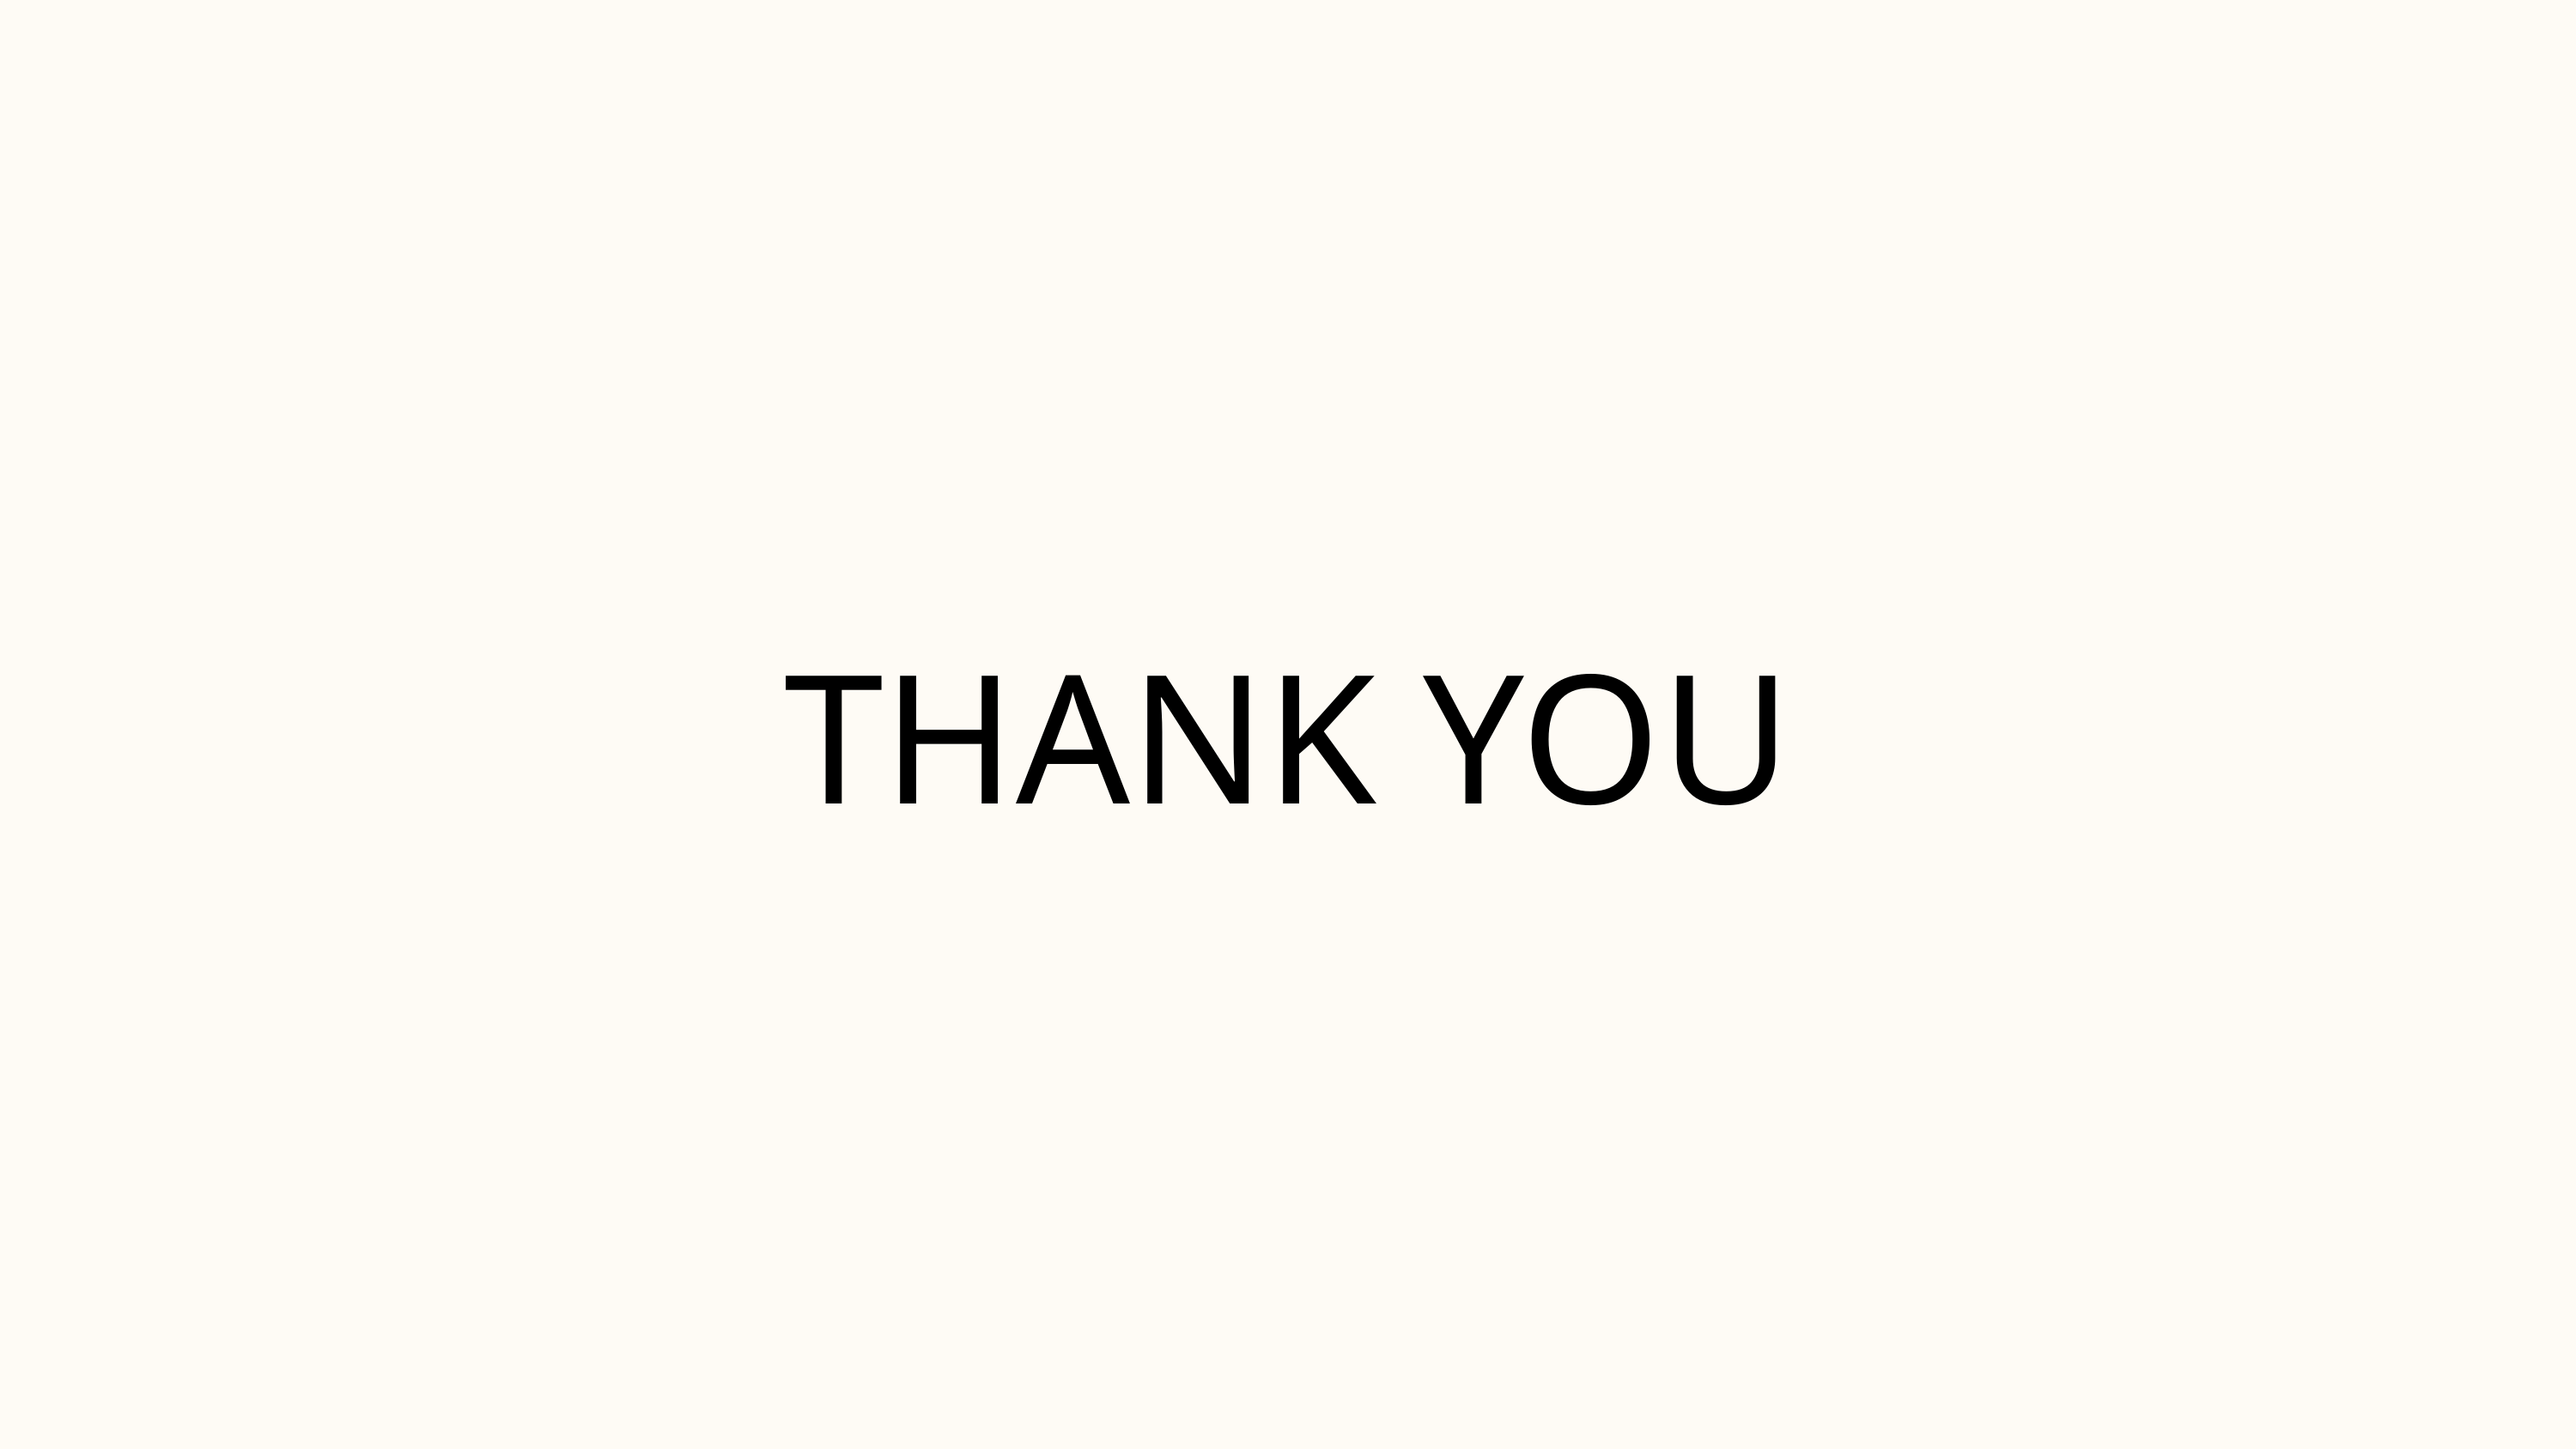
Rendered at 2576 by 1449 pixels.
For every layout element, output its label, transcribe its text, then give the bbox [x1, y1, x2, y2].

text_box THANK YOU [717, 589, 1859, 840]
